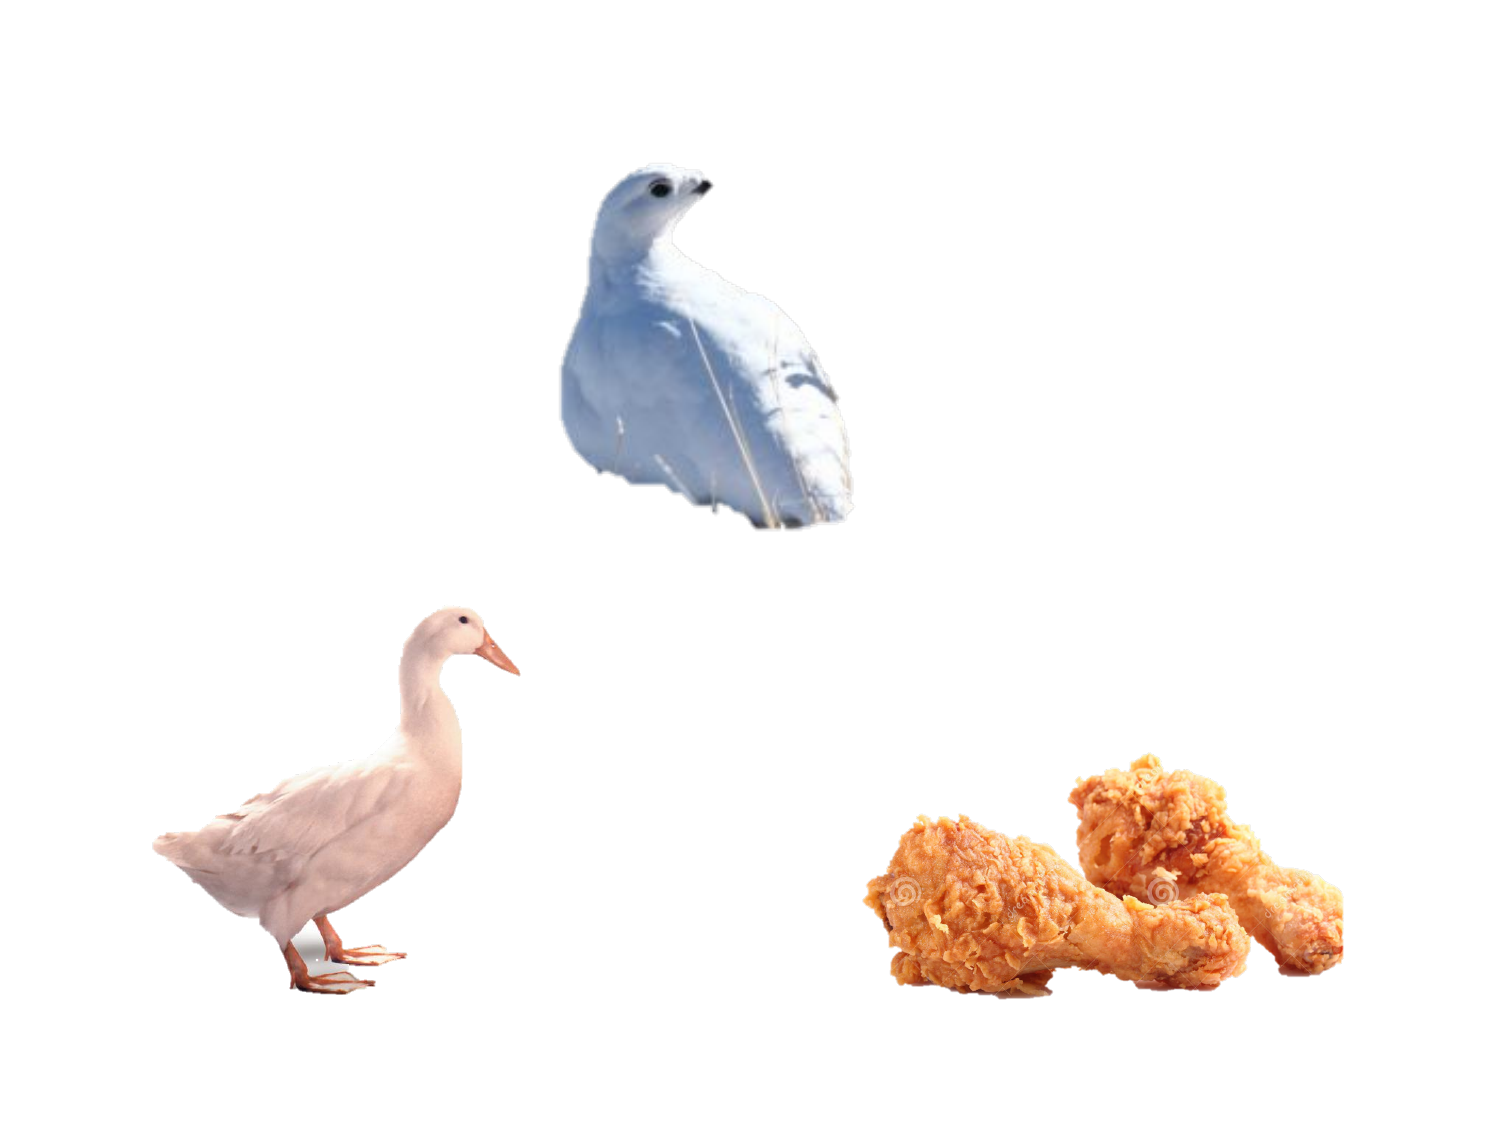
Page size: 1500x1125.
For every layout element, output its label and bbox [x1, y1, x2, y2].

picture [841, 689, 1399, 1059]
picture [129, 80, 1007, 1014]
